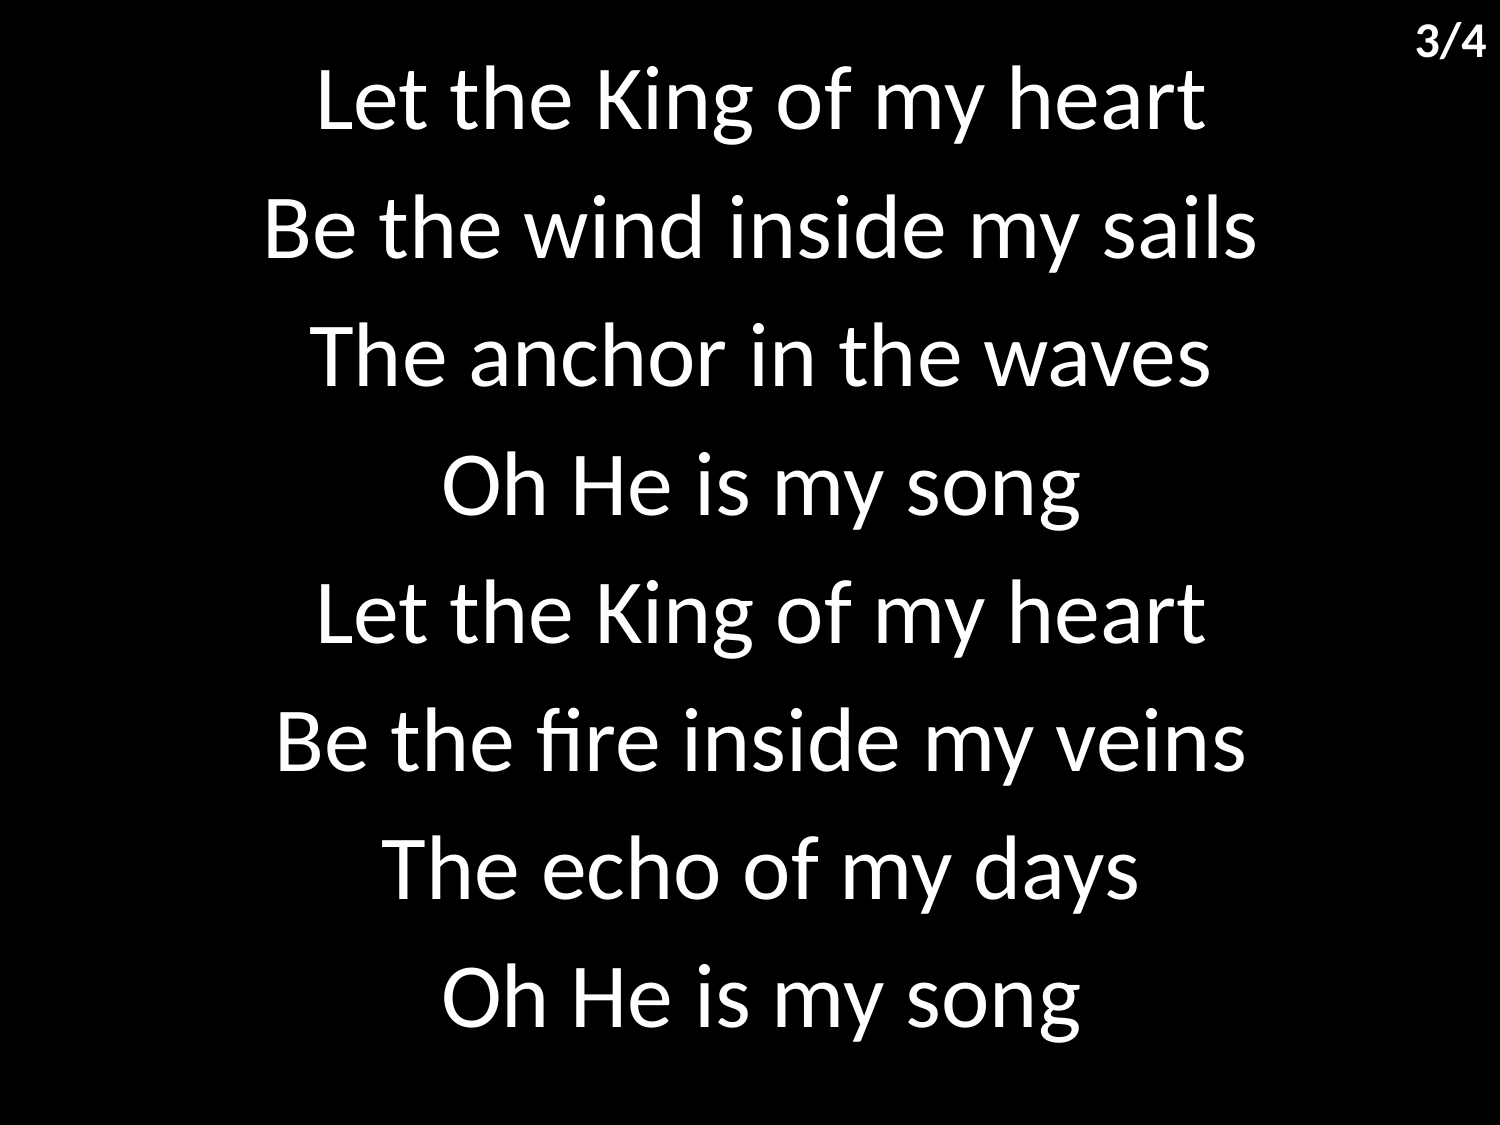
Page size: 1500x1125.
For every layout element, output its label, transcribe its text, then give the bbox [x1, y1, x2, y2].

text_box 3/4 [1399, 0, 1500, 75]
subtitle Let the King of my heart Be the wind inside my sails The anchor in the waves Oh He is my song Let the King of my heart Be the fire inside my veins The echo of my days Oh He is my song [53, 30, 1471, 1094]
